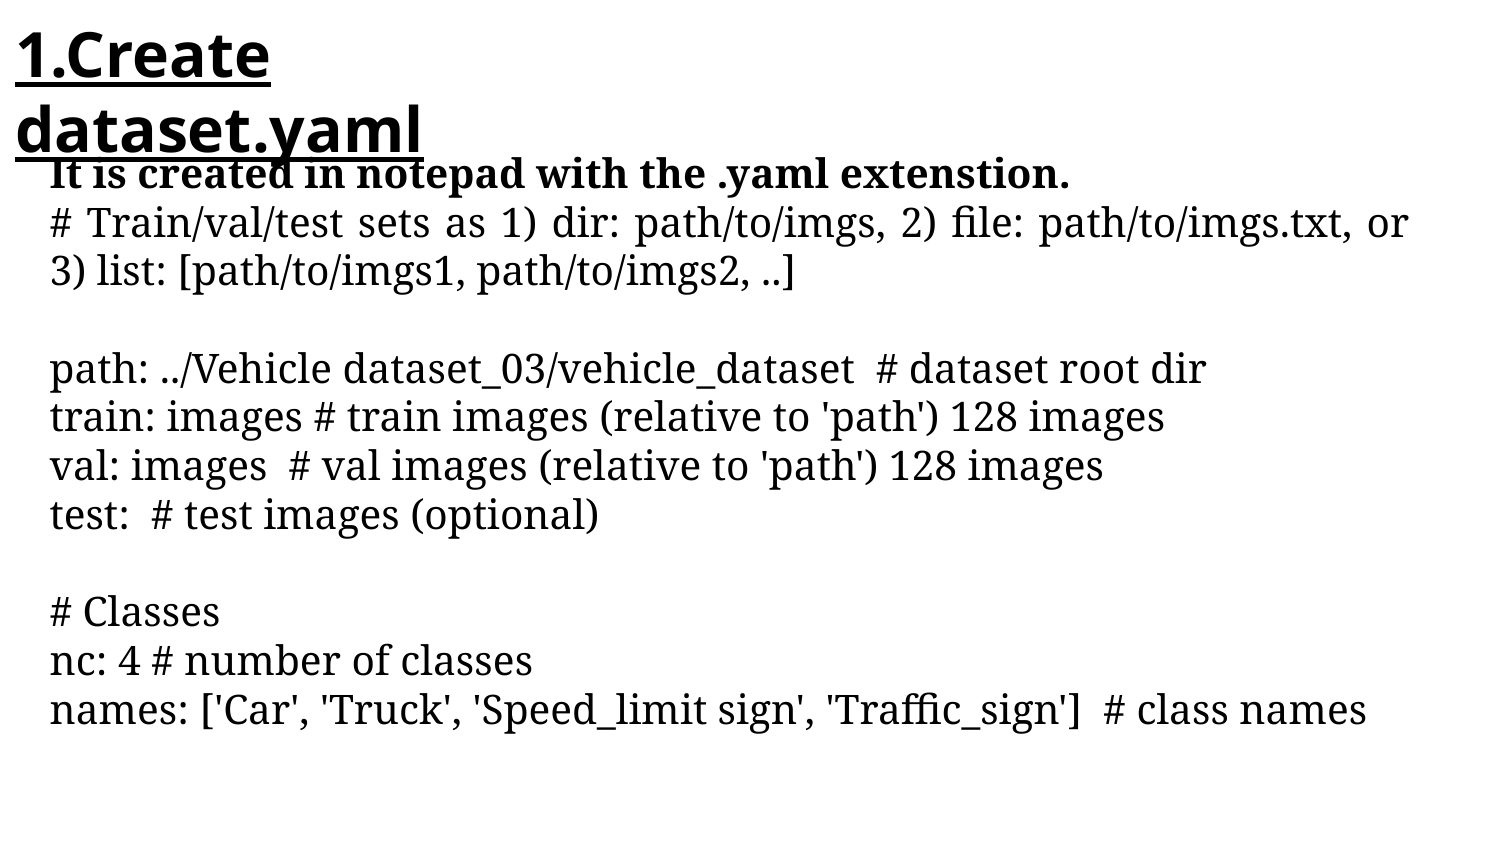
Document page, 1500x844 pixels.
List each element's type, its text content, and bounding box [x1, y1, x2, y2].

text_box It is created in notepad with the .yaml extenstion. # Train/val/test sets as 1) dir: path/to/imgs, 2) file: path/to/imgs.txt, or 3) list: [path/to/imgs1, path/to/imgs2, ..] path: ../Vehicle dataset_03/vehicle_dataset # dataset root dir train: images # train images (relative to 'path') 128 images val: images # val images (relative to 'path') 128 images test: # test images (optional) # Classes nc: 4 # number of classes names: ['Car', 'Truck', 'Speed_limit sign', 'Traffic_sign'] # class names [34, 132, 1427, 762]
title 1.Create dataset.yaml [0, 0, 710, 105]
